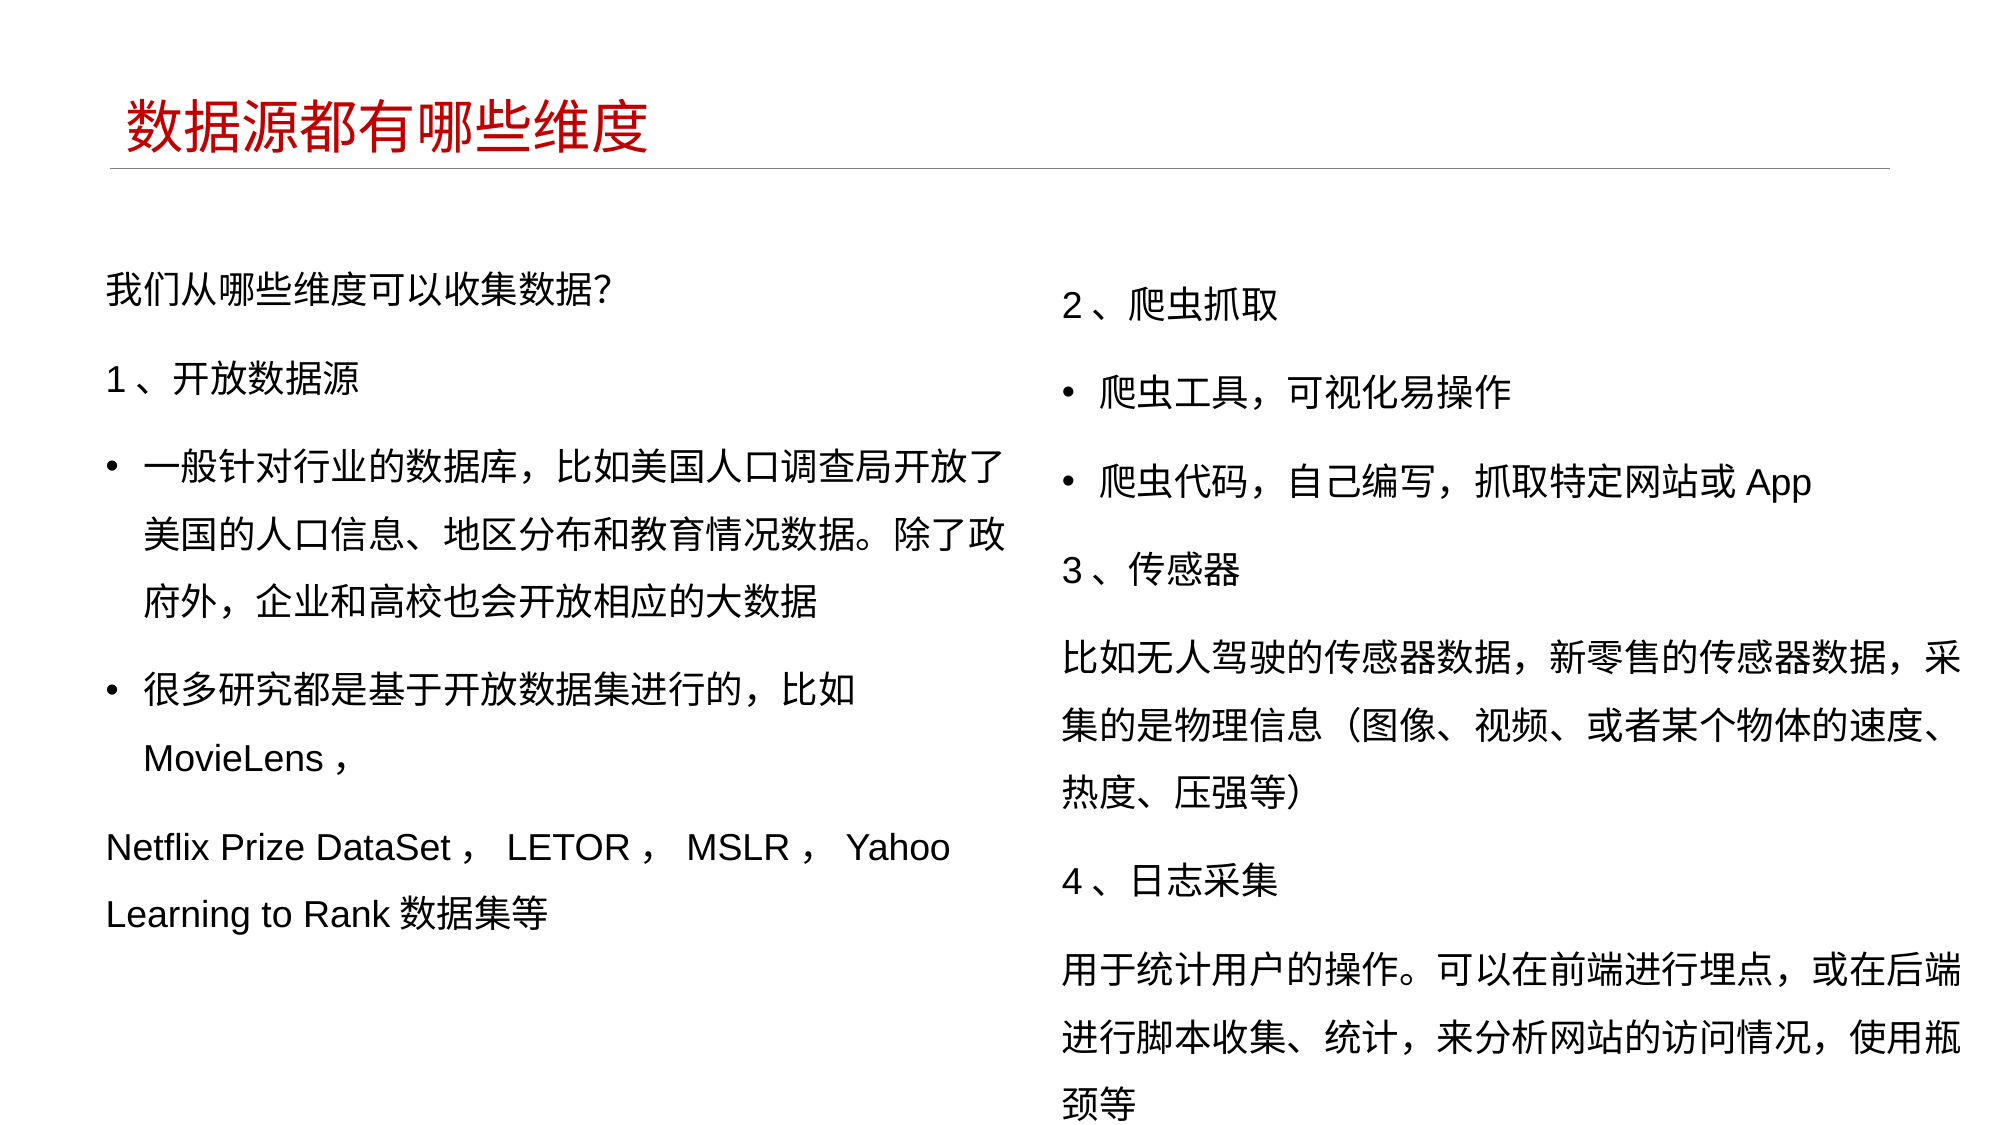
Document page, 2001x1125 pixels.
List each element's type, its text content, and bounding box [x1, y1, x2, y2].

text_box 我们从哪些维度可以收集数据？ 1、开放数据源 一般针对行业的数据库，比如美国人口调查局开放了美国的人口信息、地区分布和教育情况数据。除了政府外，企业和高校也会开放相应的大数据 很多研究都是基于开放数据集进行的，比如MovieLens， Netflix Prize DataSet，LETOR，MSLR，Yahoo Learning to Rank数据集等 [98, 236, 1043, 927]
text_box 2、爬虫抓取 爬虫工具，可视化易操作 爬虫代码，自己编写，抓取特定网站或App 3、传感器 比如无人驾驶的传感器数据，新零售的传感器数据，采集的是物理信息（图像、视频、或者某个物体的速度、热度、压强等） 4、日志采集 用于统计用户的操作。可以在前端进行埋点，或在后端进行脚本收集、统计，来分析网站的访问情况，使用瓶颈等 [1054, 250, 2000, 941]
title 数据源都有哪些维度 [109, 0, 1890, 169]
